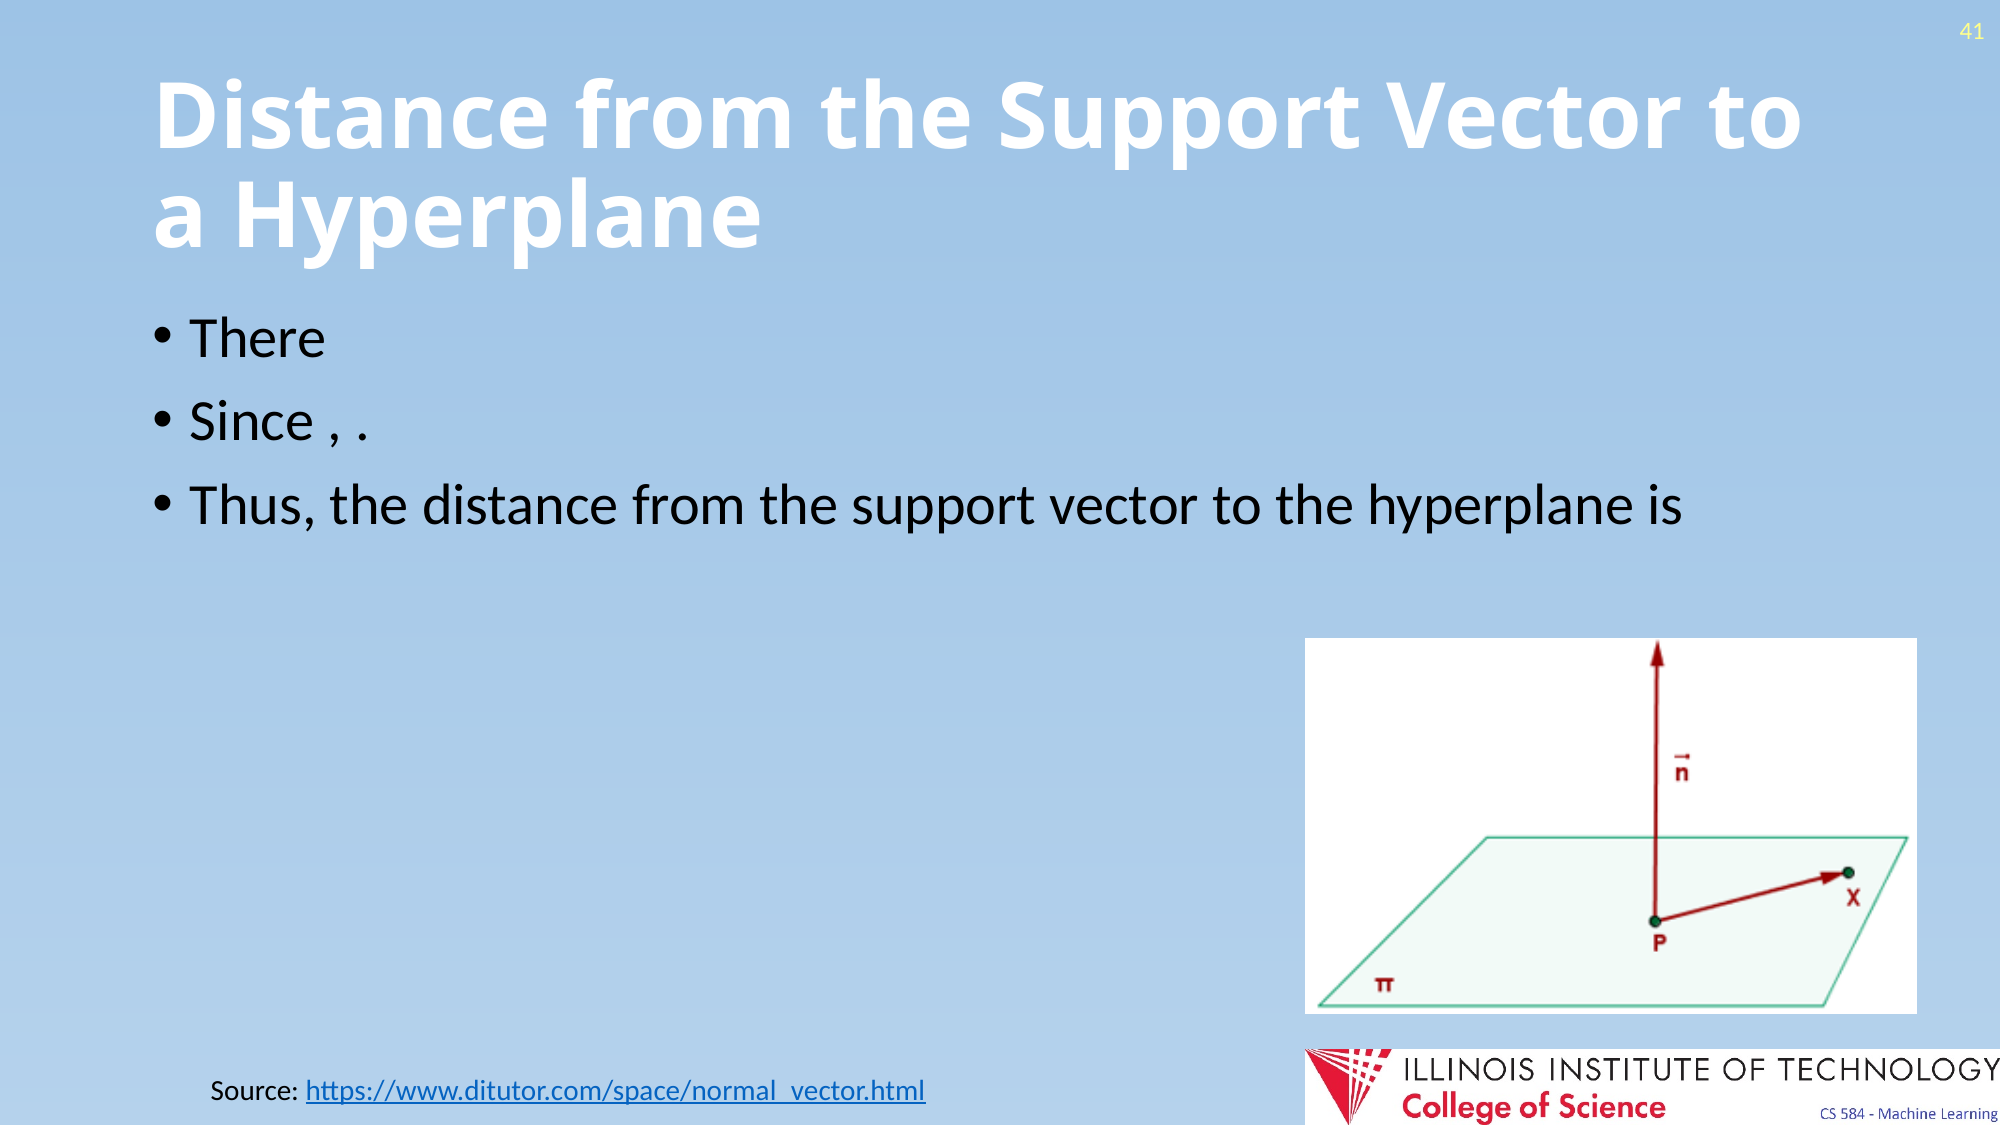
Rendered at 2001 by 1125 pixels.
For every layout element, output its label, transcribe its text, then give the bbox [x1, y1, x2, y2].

picture [1305, 1049, 2000, 1125]
slide_number 41 [1550, 0, 2000, 60]
text_box Source: https://www.ditutor.com/space/normal_vector.html [195, 1063, 949, 1114]
title Distance from the Support Vector to a Hyperplane [137, 59, 1863, 278]
picture [1305, 638, 1917, 1014]
